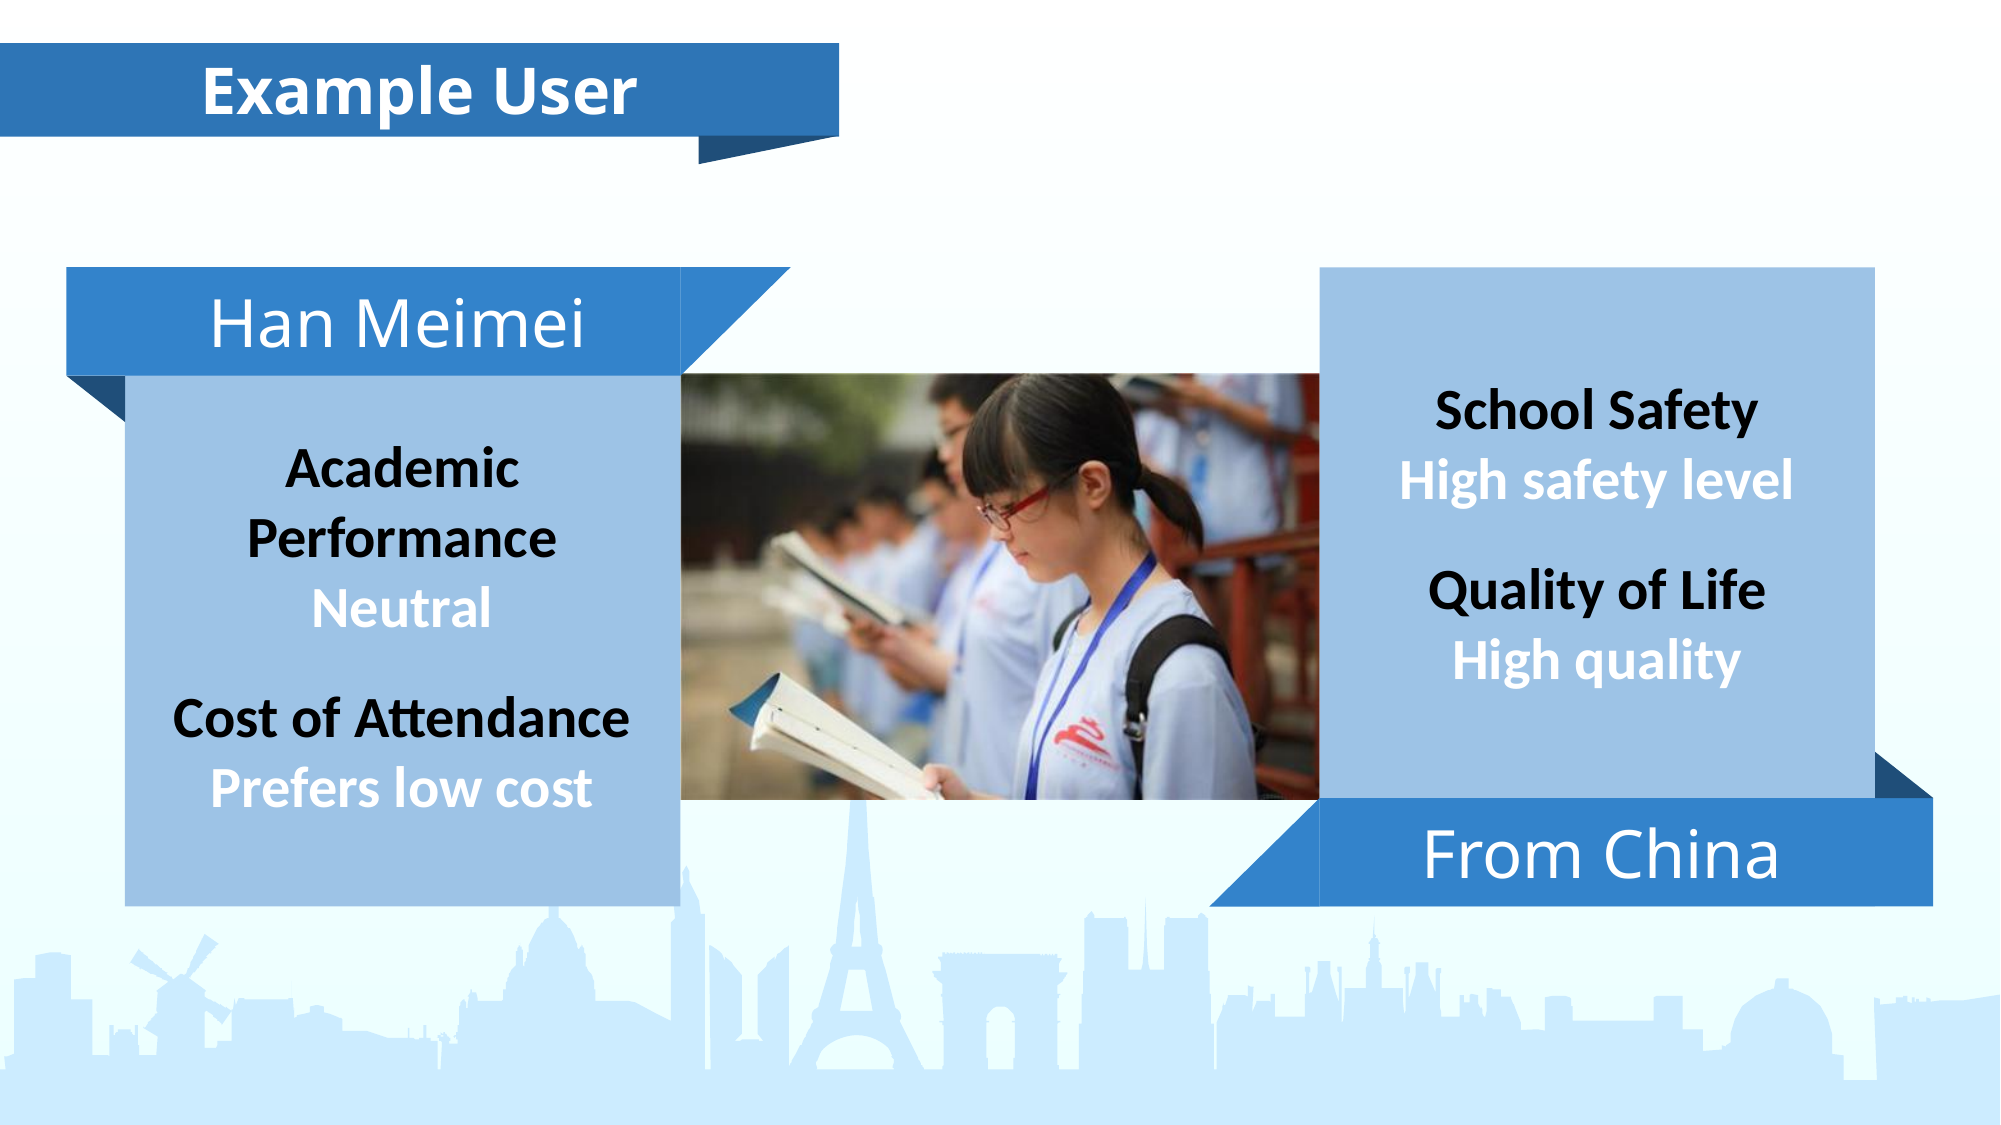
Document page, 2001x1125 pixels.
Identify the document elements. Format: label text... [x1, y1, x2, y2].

picture [680, 373, 1320, 800]
text_box [679, 266, 794, 379]
text_box Example User [31, 43, 809, 136]
text_box [63, 374, 127, 425]
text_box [0, 734, 2000, 1125]
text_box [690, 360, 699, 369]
text_box [1319, 266, 1876, 734]
text_box [124, 377, 680, 734]
text_box [697, 134, 840, 166]
text_box [0, 42, 840, 138]
text_box Academic Performance Neutral Cost of Attendance Prefers low cost [129, 422, 676, 734]
text_box Han Meimei [113, 273, 679, 369]
text_box [65, 266, 679, 377]
text_box School Safety High safety level Quality of Life High quality [1356, 363, 1839, 699]
